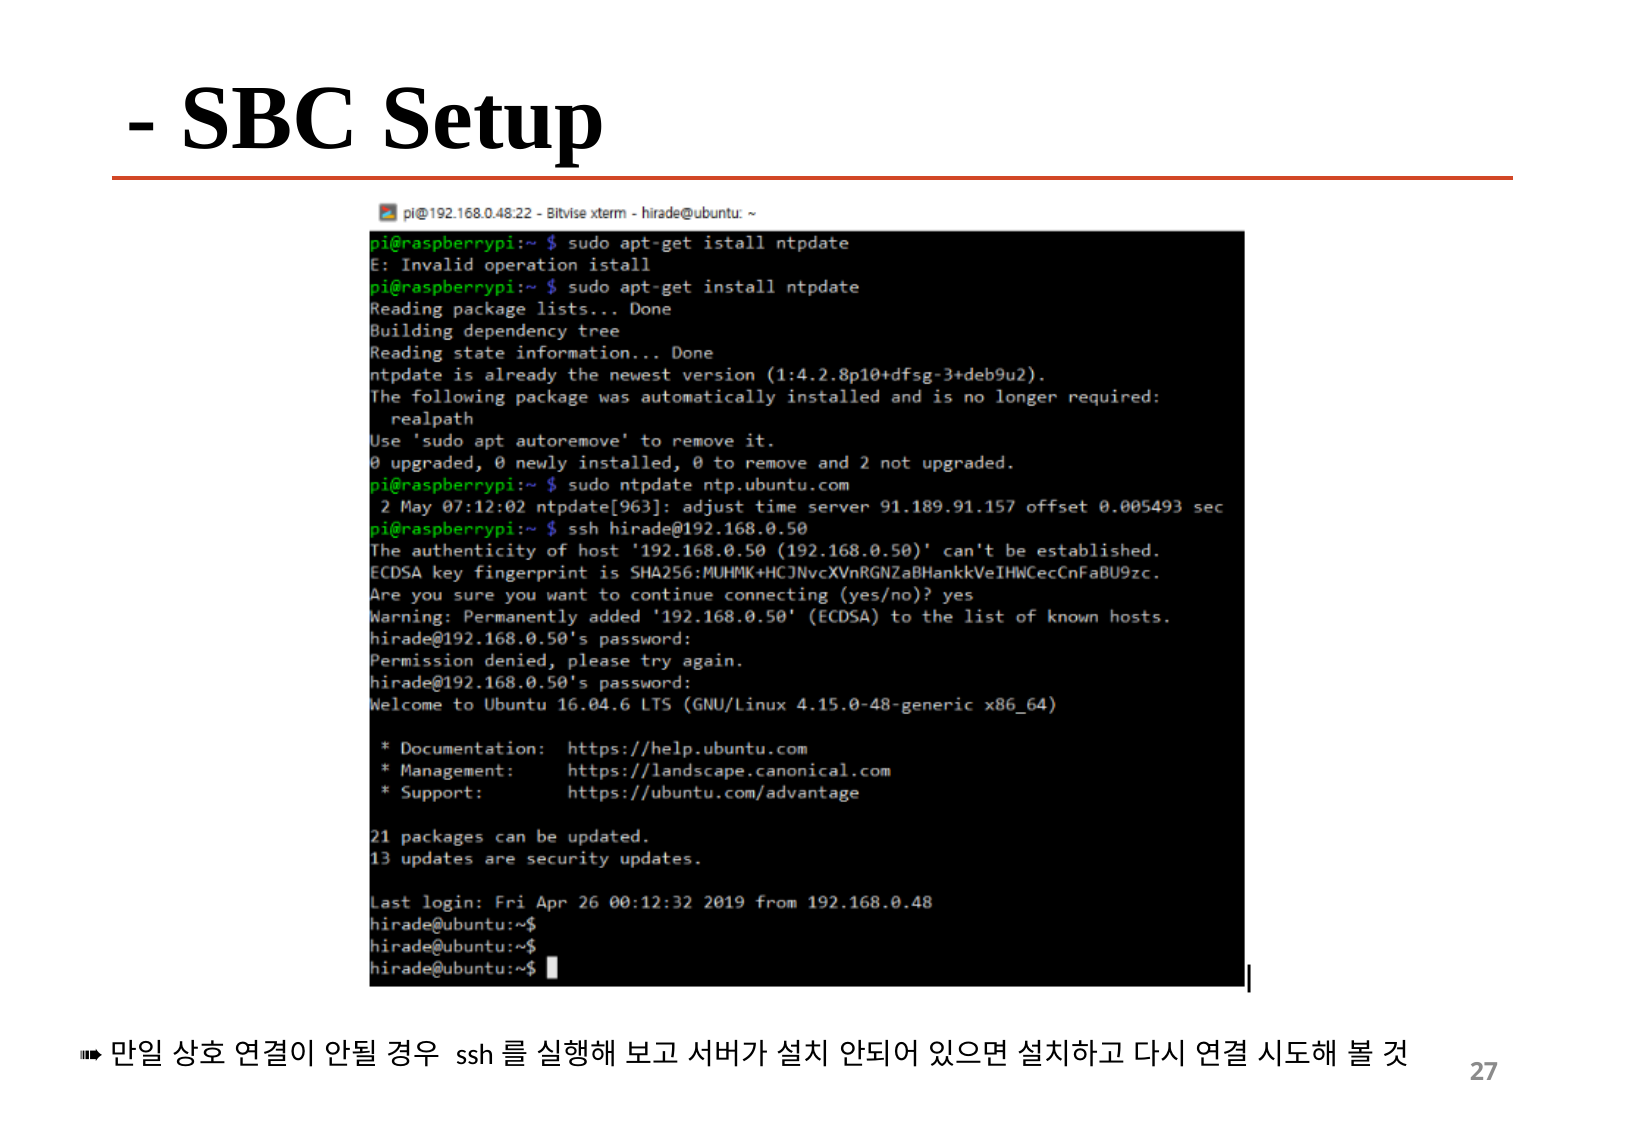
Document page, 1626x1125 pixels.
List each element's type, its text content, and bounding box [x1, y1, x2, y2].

text_box ➠만일 상호 연결이 안될 경우 ssh를 실행해 보고 서버가 설치 안되어 있으면 설치하고 다시 연결 시도해 볼 것 [47, 1027, 1470, 1113]
slide_number 27 [1470, 1042, 1514, 1103]
title - SBC Setup [111, 59, 1514, 179]
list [361, 192, 1264, 1000]
